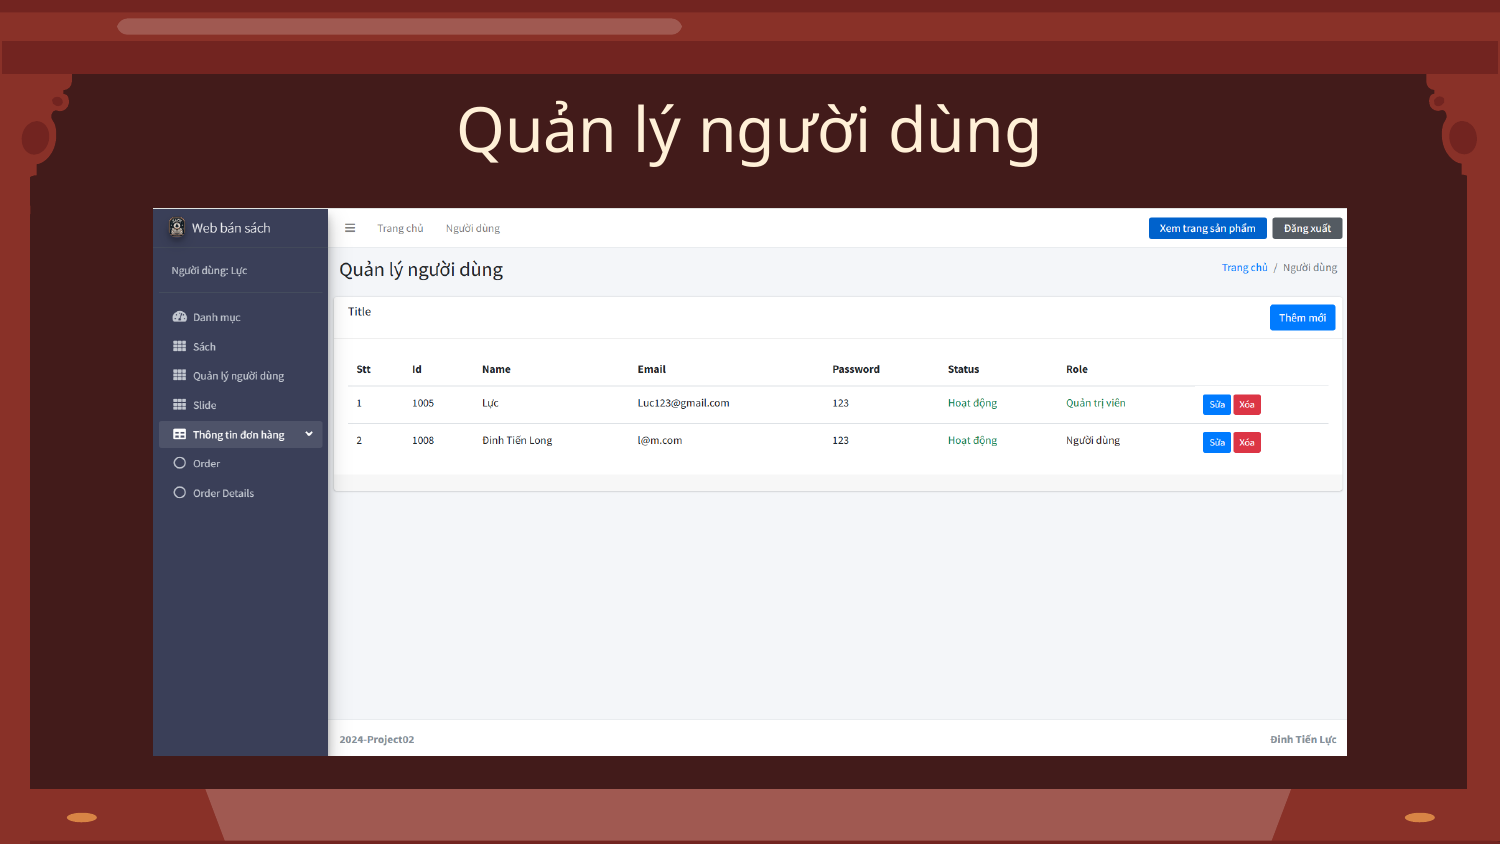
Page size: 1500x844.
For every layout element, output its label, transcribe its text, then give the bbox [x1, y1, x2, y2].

title Quản lý người dùng [118, 88, 1382, 167]
picture [152, 208, 1348, 756]
